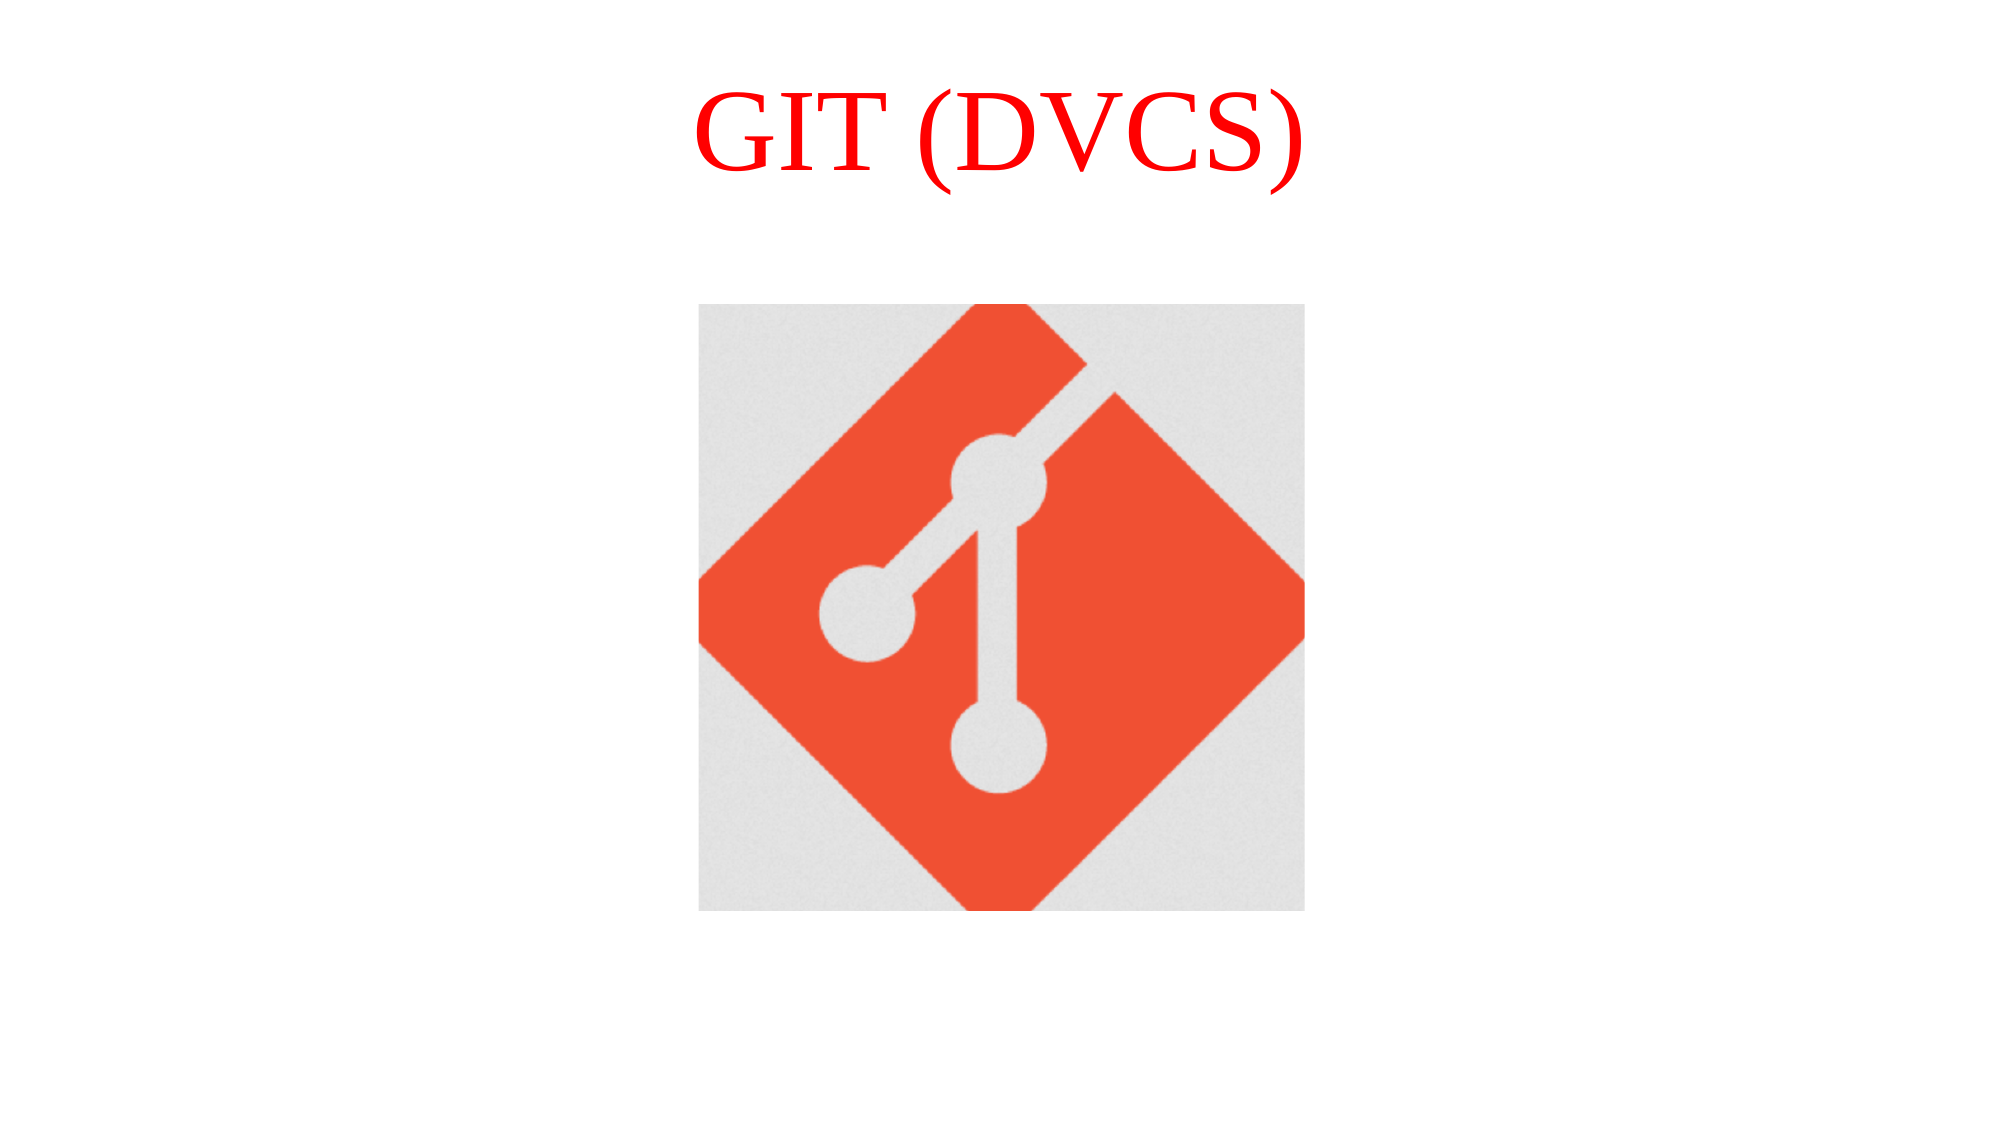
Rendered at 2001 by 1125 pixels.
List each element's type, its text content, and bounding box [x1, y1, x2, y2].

picture [698, 304, 1305, 911]
title GIT (DVCS) [249, 60, 1750, 204]
